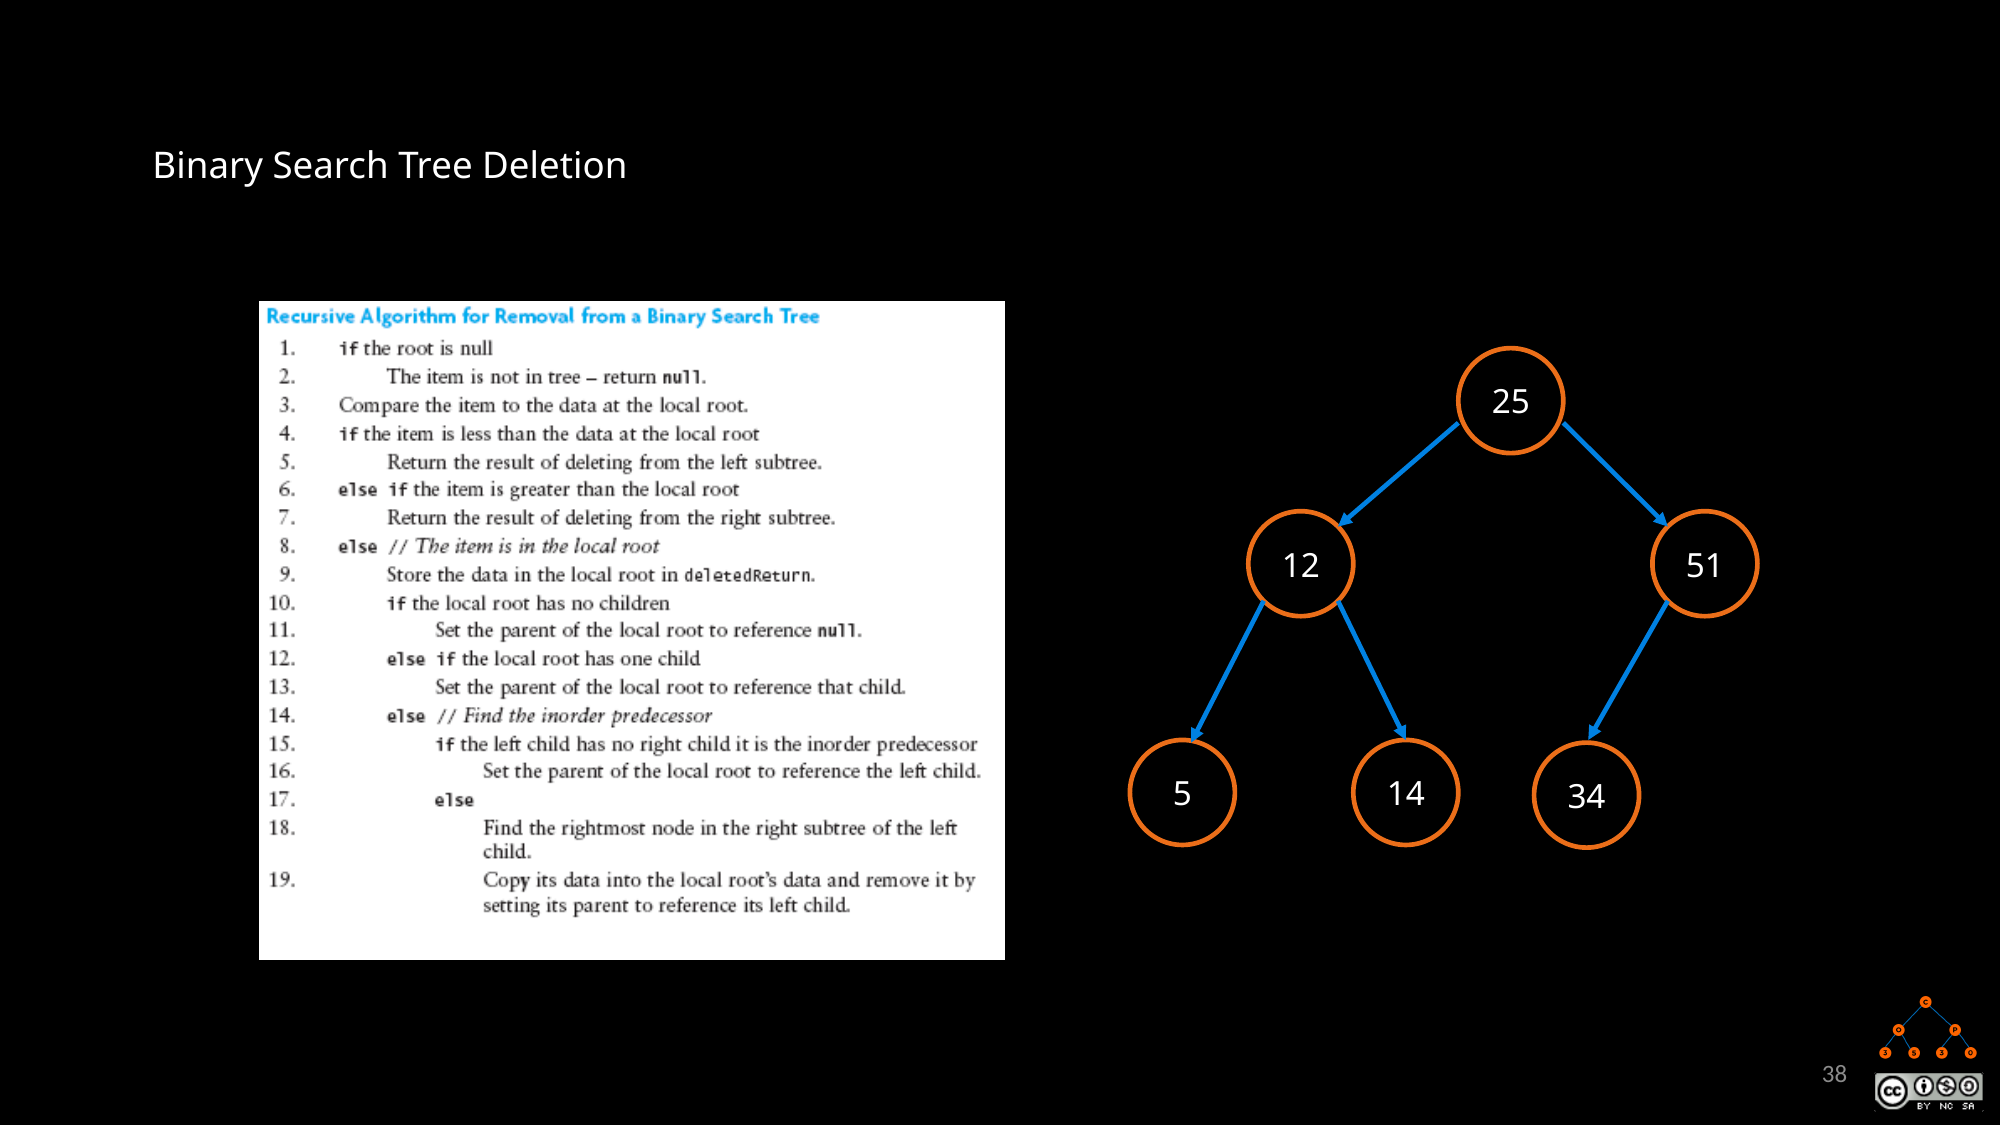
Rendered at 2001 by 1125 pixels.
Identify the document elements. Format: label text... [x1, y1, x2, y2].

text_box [1859, 988, 1998, 1112]
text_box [1129, 348, 1758, 848]
picture [258, 300, 1006, 961]
slide_number 38 [1412, 1042, 1859, 1103]
title Binary Search Tree Deletion [137, 59, 1863, 278]
